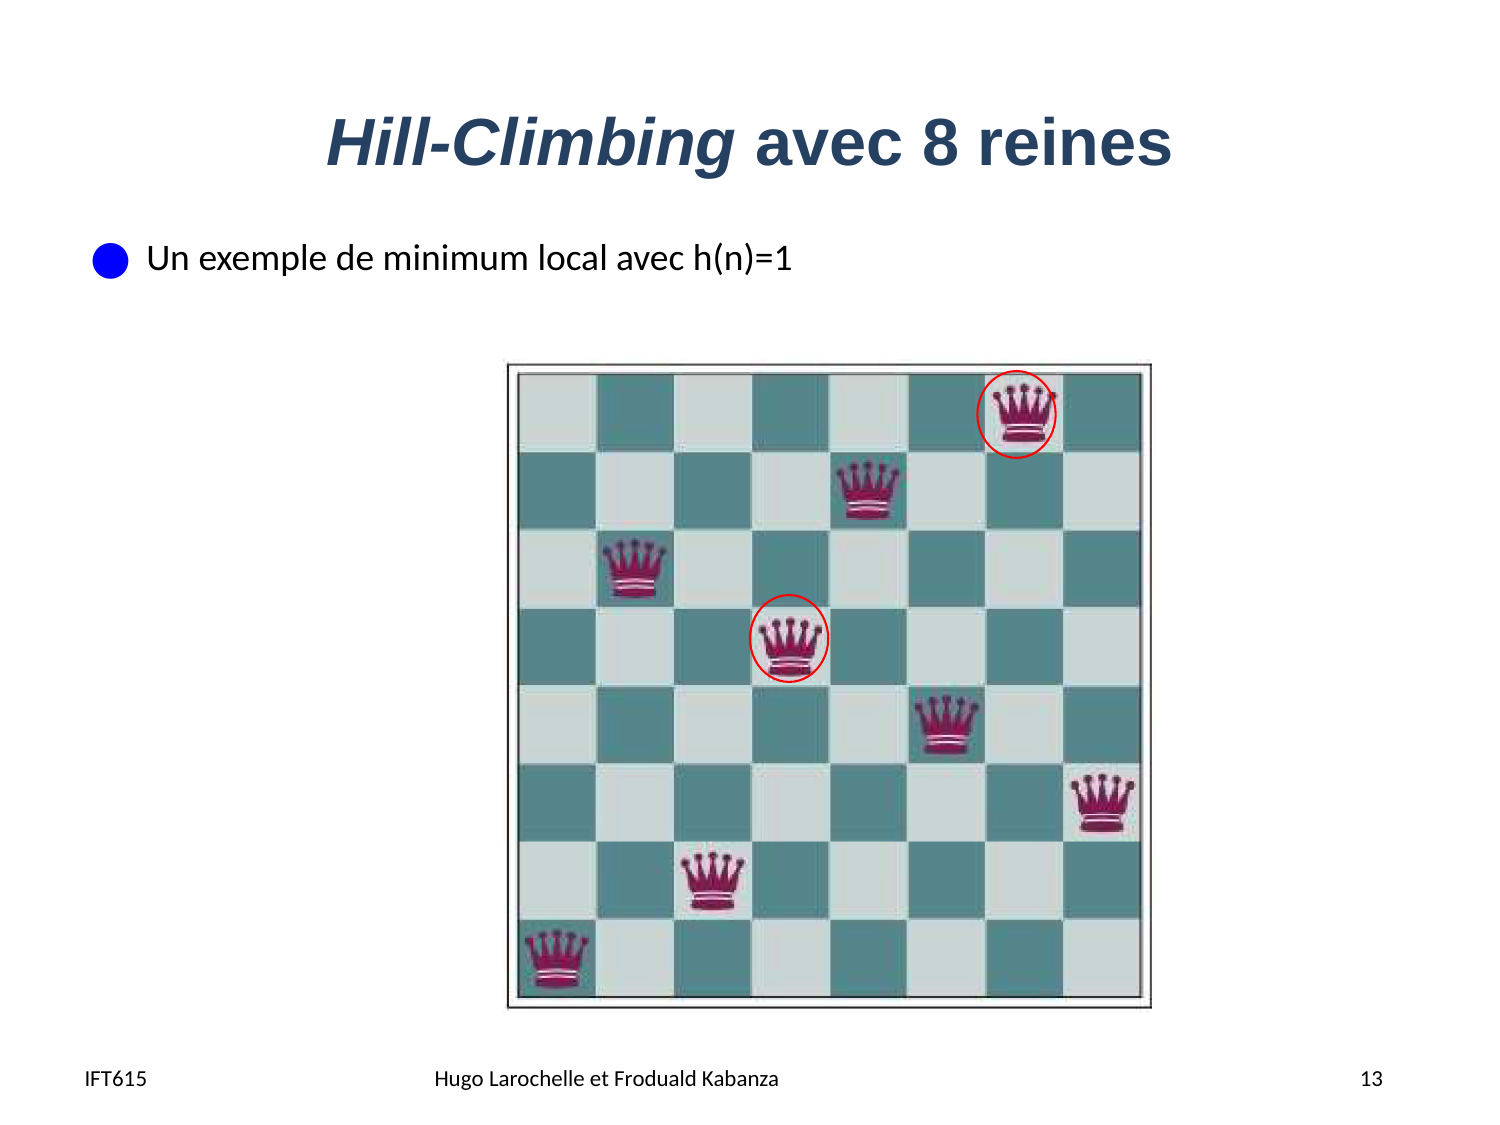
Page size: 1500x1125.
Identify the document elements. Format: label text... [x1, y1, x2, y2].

picture [502, 355, 1157, 1014]
list Un exemple de minimum local avec h(n)=1 [75, 211, 1394, 356]
slide_number 13 [1344, 1056, 1431, 1117]
slide_number Hugo Larochelle et Froduald Kabanza [419, 1056, 950, 1117]
footer IFT615 [69, 1056, 200, 1117]
title Hill-Climbing avec 8 reines [75, 45, 1425, 233]
